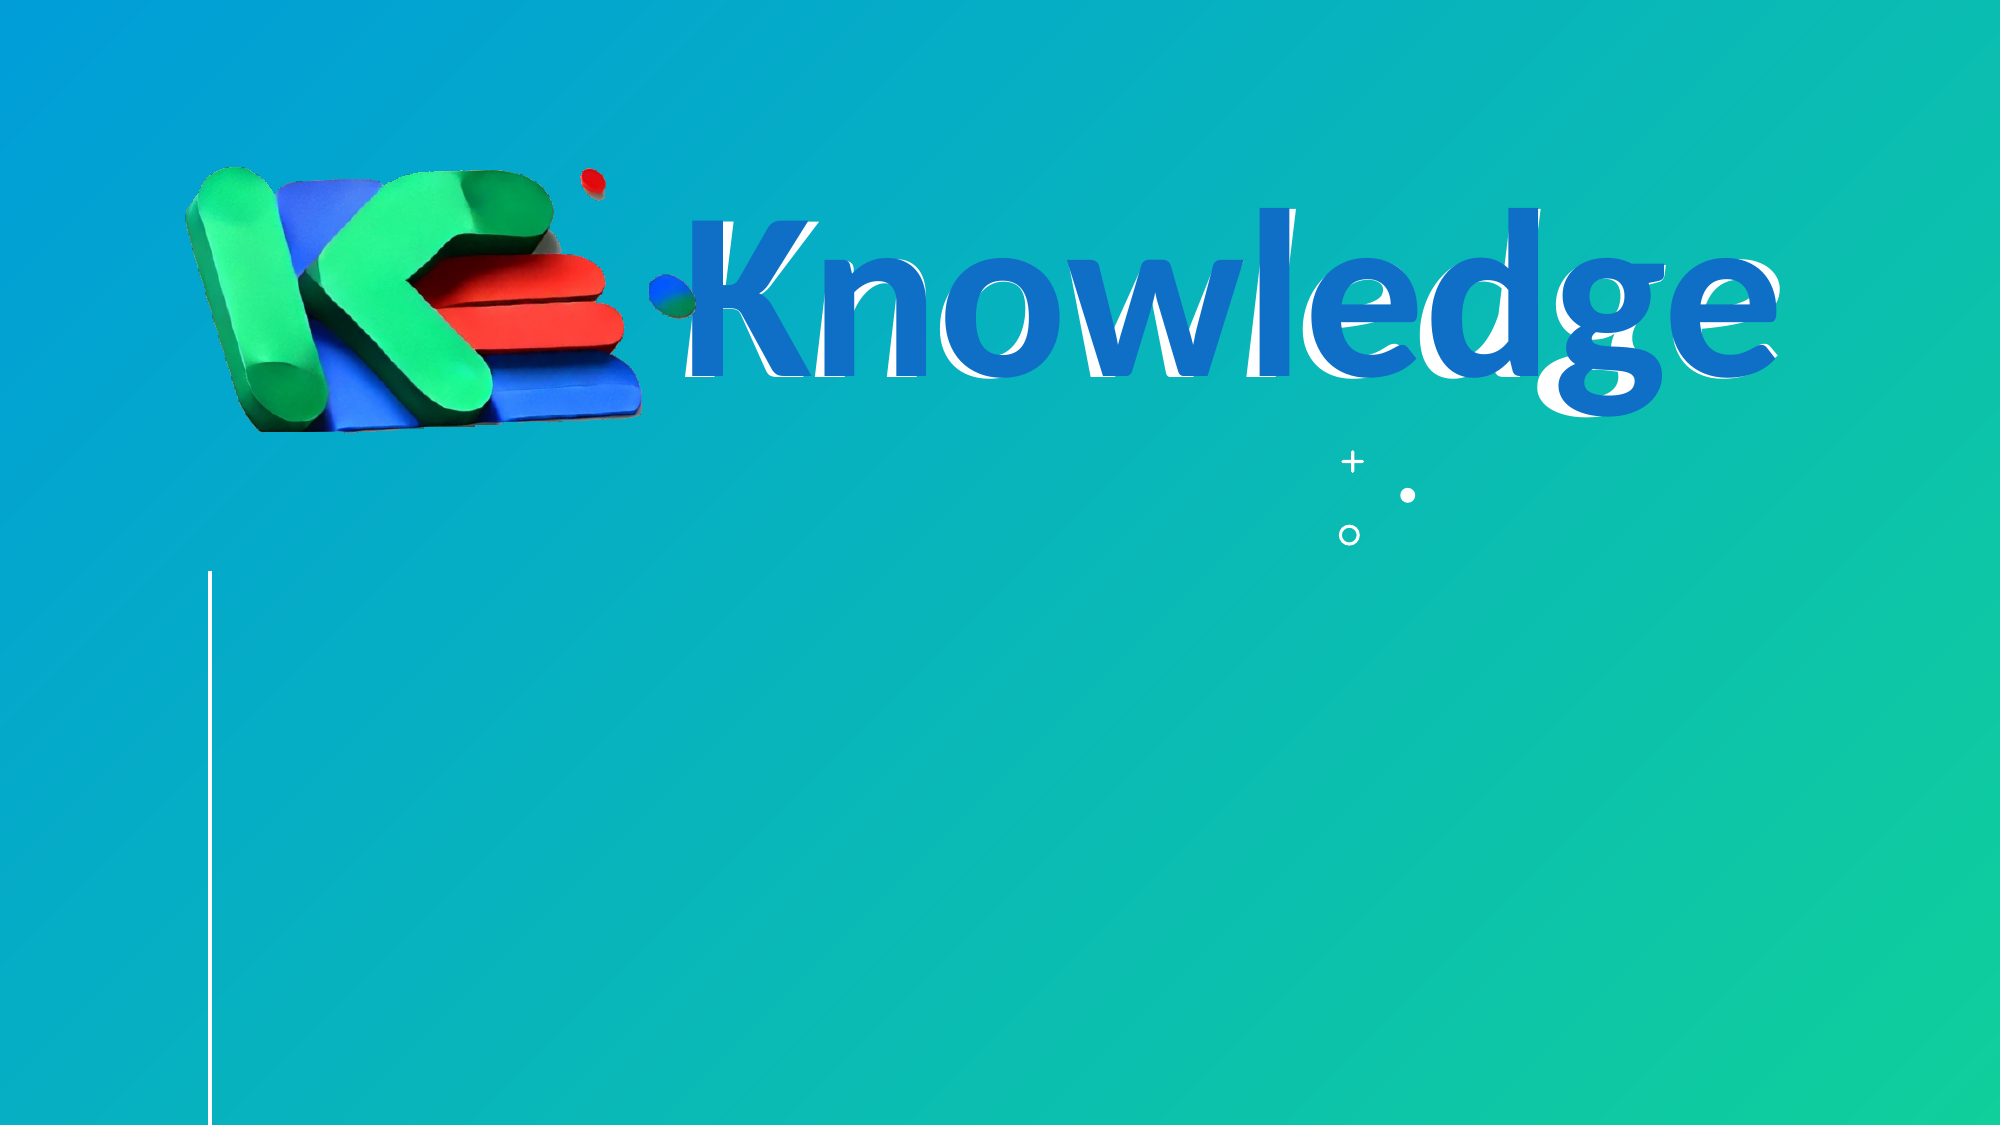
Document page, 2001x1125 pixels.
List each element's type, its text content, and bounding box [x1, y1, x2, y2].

picture [0, 0, 702, 633]
text_box Knowledge [666, 129, 1860, 432]
